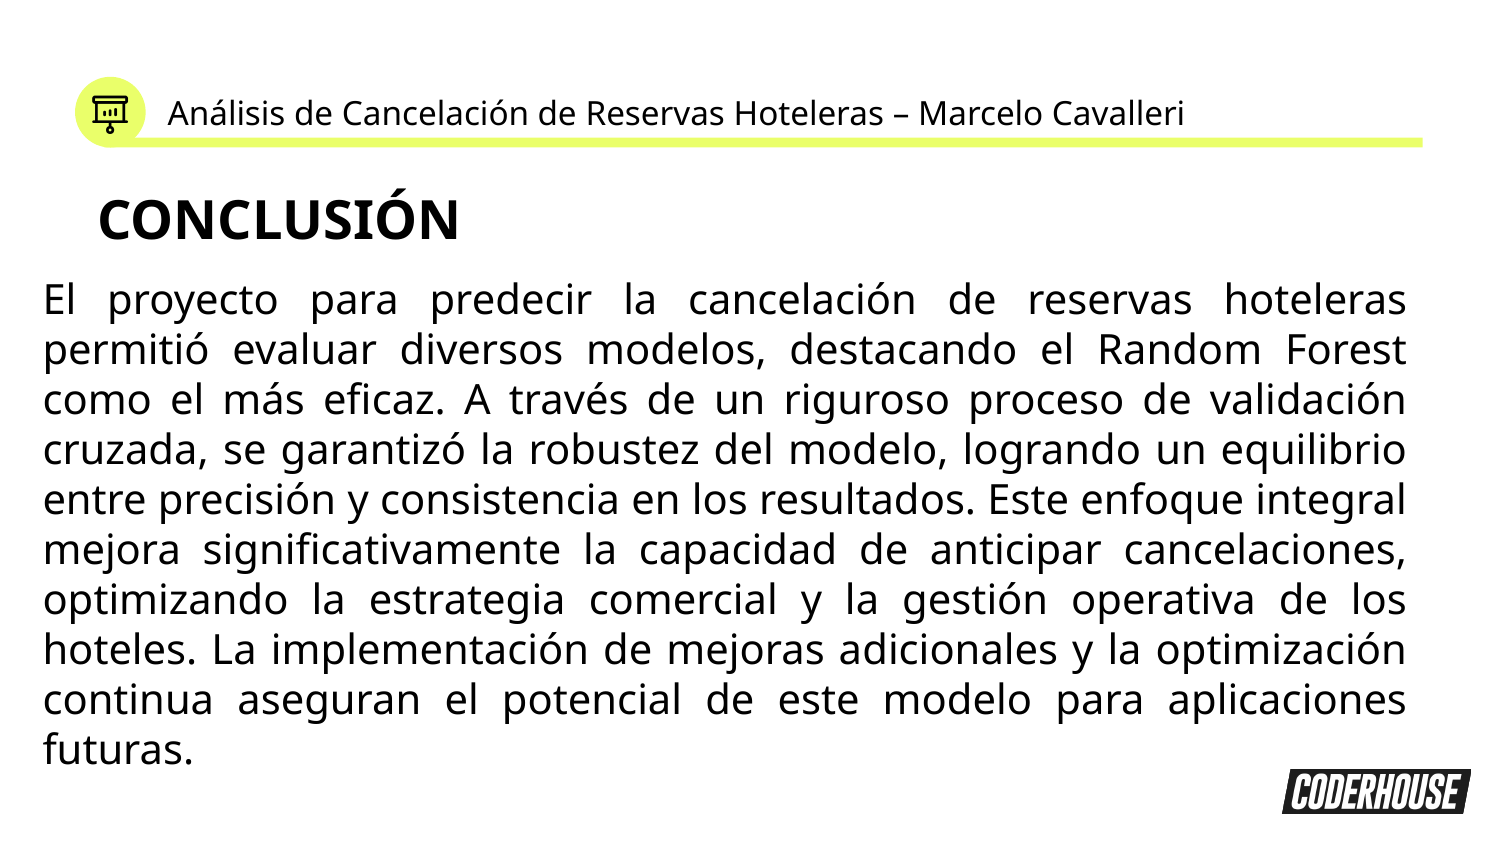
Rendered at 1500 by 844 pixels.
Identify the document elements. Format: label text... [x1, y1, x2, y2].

text_box El proyecto para predecir la cancelación de reservas hoteleras permitió evaluar diversos modelos, destacando el Random Forest como el más eficaz. A través de un riguroso proceso de validación cruzada, se garantizó la robustez del modelo, logrando un equilibrio entre precisión y consistencia en los resultados. Este enfoque integral mejora significativamente la capacidad de anticipar cancelaciones, optimizando la estrategia comercial y la gestión operativa de los hoteles. La implementación de mejoras adicionales y la optimización continua aseguran el potencial de este modelo para aplicaciones futuras. [27, 258, 1423, 789]
picture [1281, 769, 1471, 814]
text_box CONCLUSIÓN [82, 177, 1401, 258]
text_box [74, 76, 146, 148]
text_box [150, 137, 1423, 148]
text_box Análisis de Cancelación de Reservas Hoteleras – Marcelo Cavalleri [152, 76, 1322, 137]
